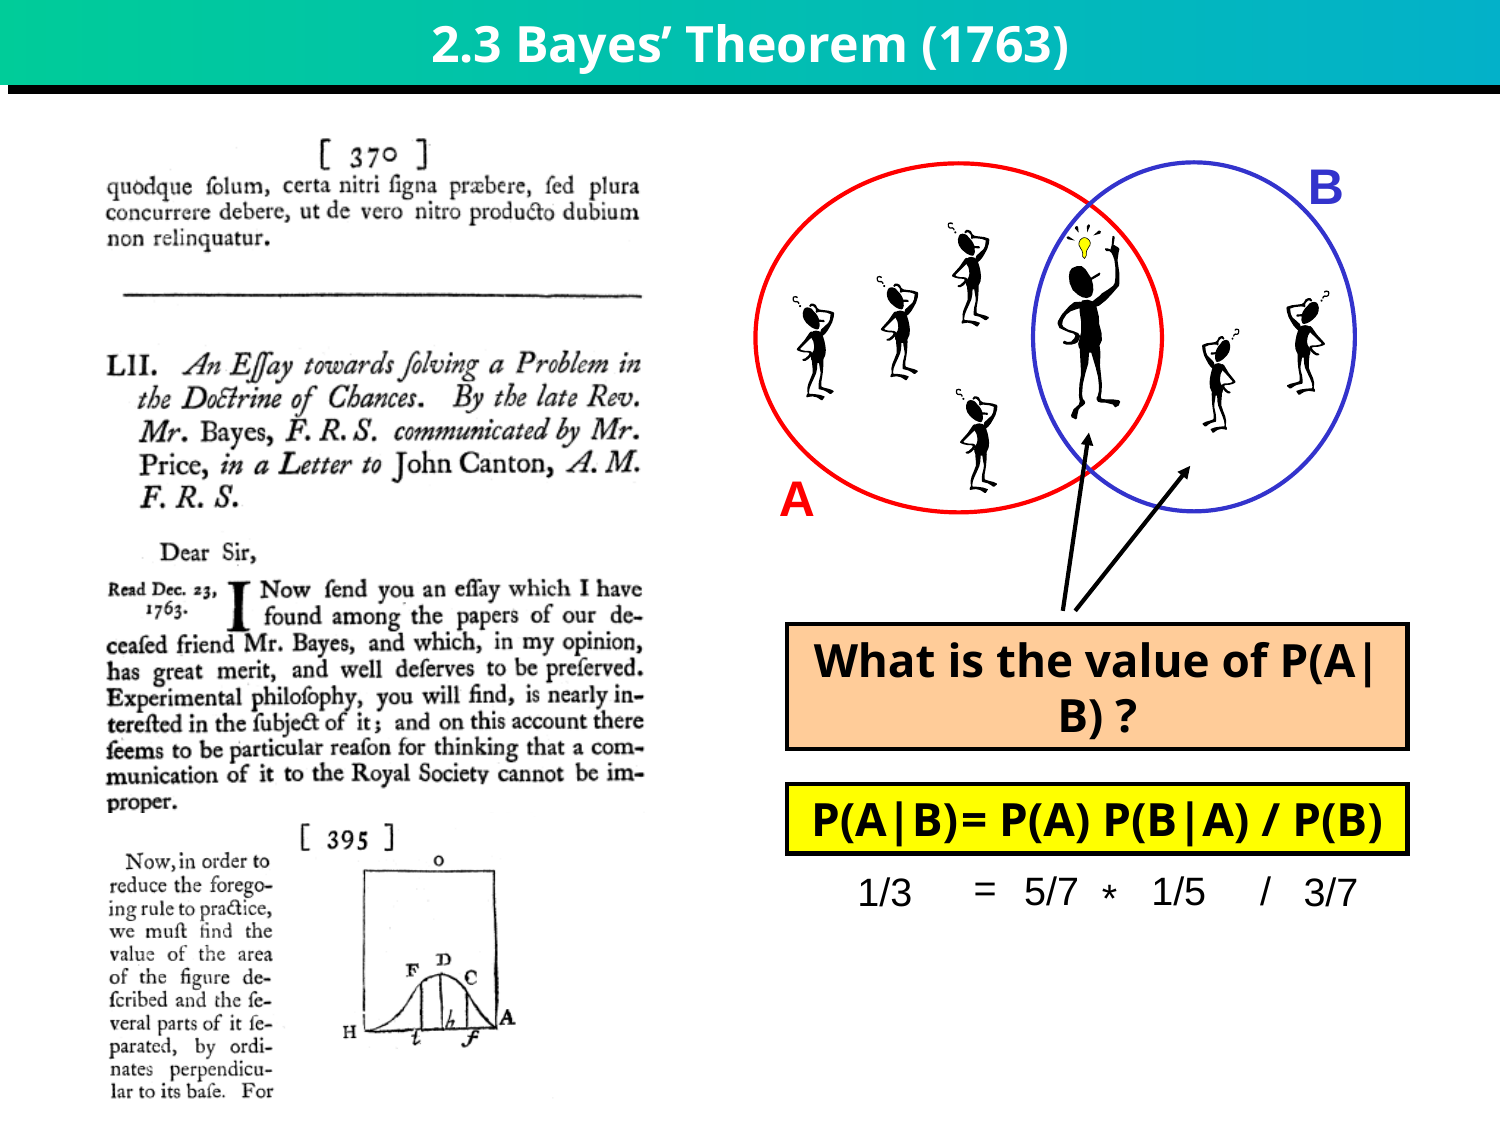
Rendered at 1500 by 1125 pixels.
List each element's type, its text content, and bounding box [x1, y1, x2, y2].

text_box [755, 146, 1408, 696]
picture [81, 124, 662, 813]
title 2.3 Bayes’ Theorem (1763) [0, 0, 1500, 86]
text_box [786, 783, 1422, 929]
picture [103, 816, 584, 1101]
